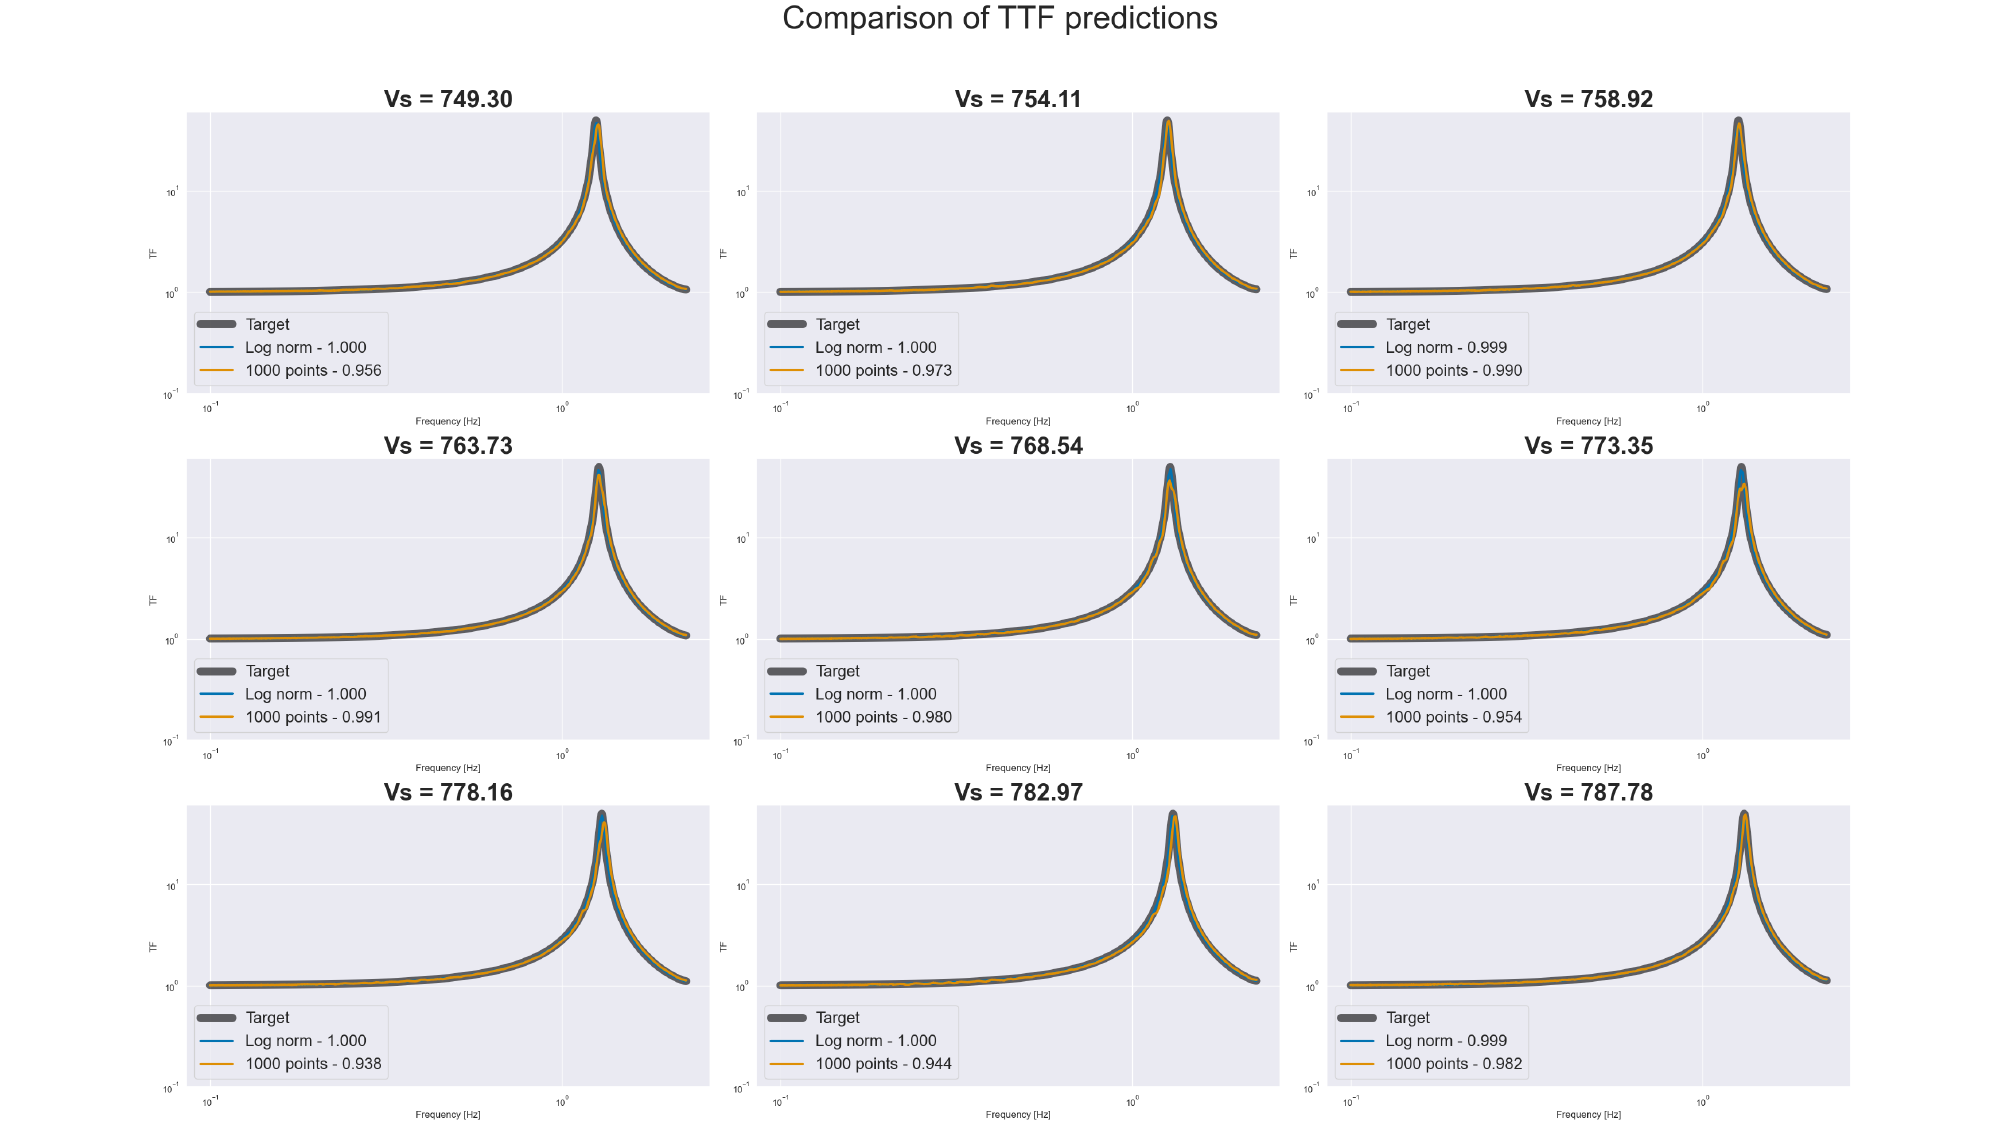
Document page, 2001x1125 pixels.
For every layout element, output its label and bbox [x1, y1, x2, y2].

picture [143, 0, 1856, 1125]
